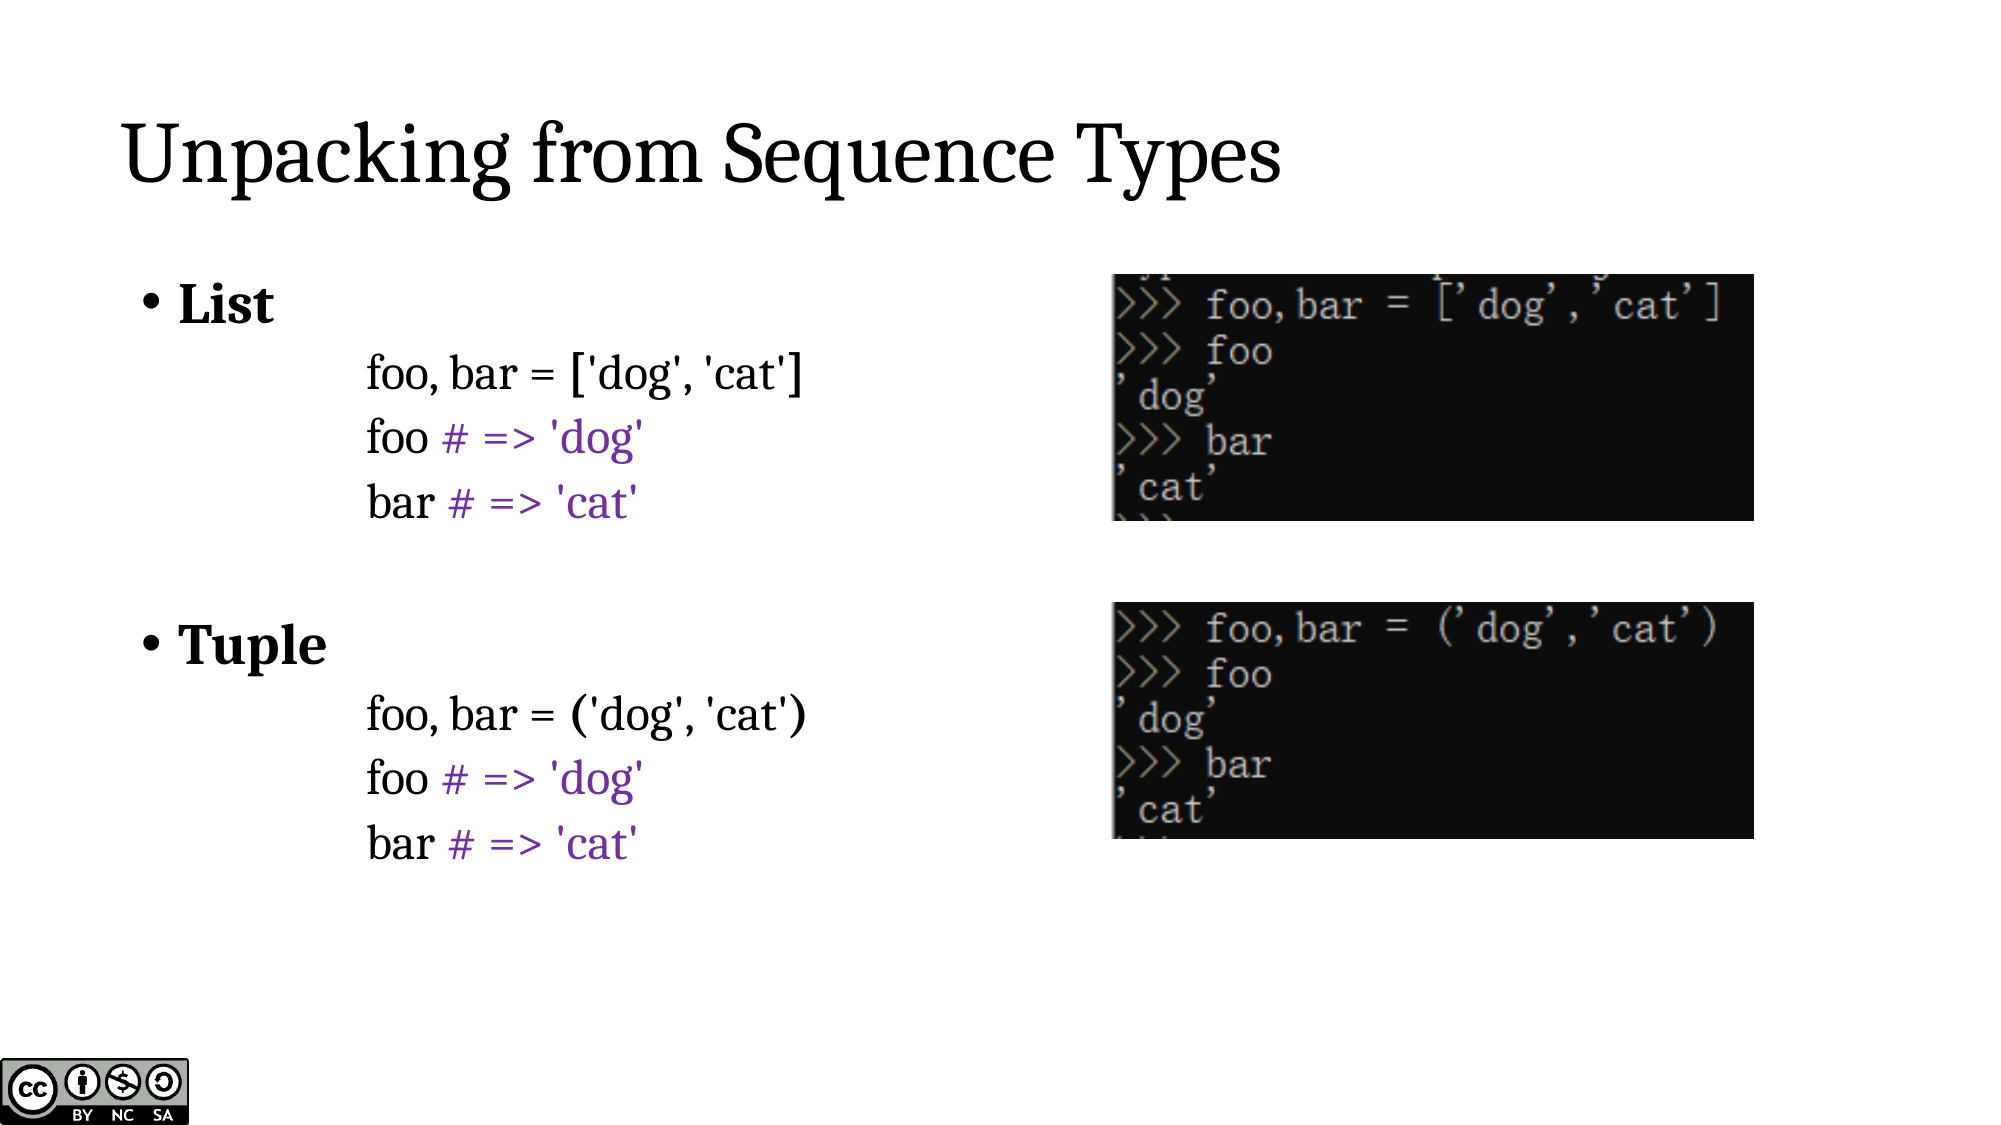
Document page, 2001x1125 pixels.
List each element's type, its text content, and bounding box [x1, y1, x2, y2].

title Unpacking from Sequence Types [105, 59, 1805, 249]
picture [0, 1058, 189, 1125]
list List foo, bar = ['dog', 'cat'] foo # => 'dog' bar # => 'cat' Tuple foo, bar = ('dog', 'cat') foo # => 'dog' bar # => 'cat' [126, 265, 1599, 928]
picture [1111, 274, 1754, 521]
picture [1111, 602, 1754, 839]
